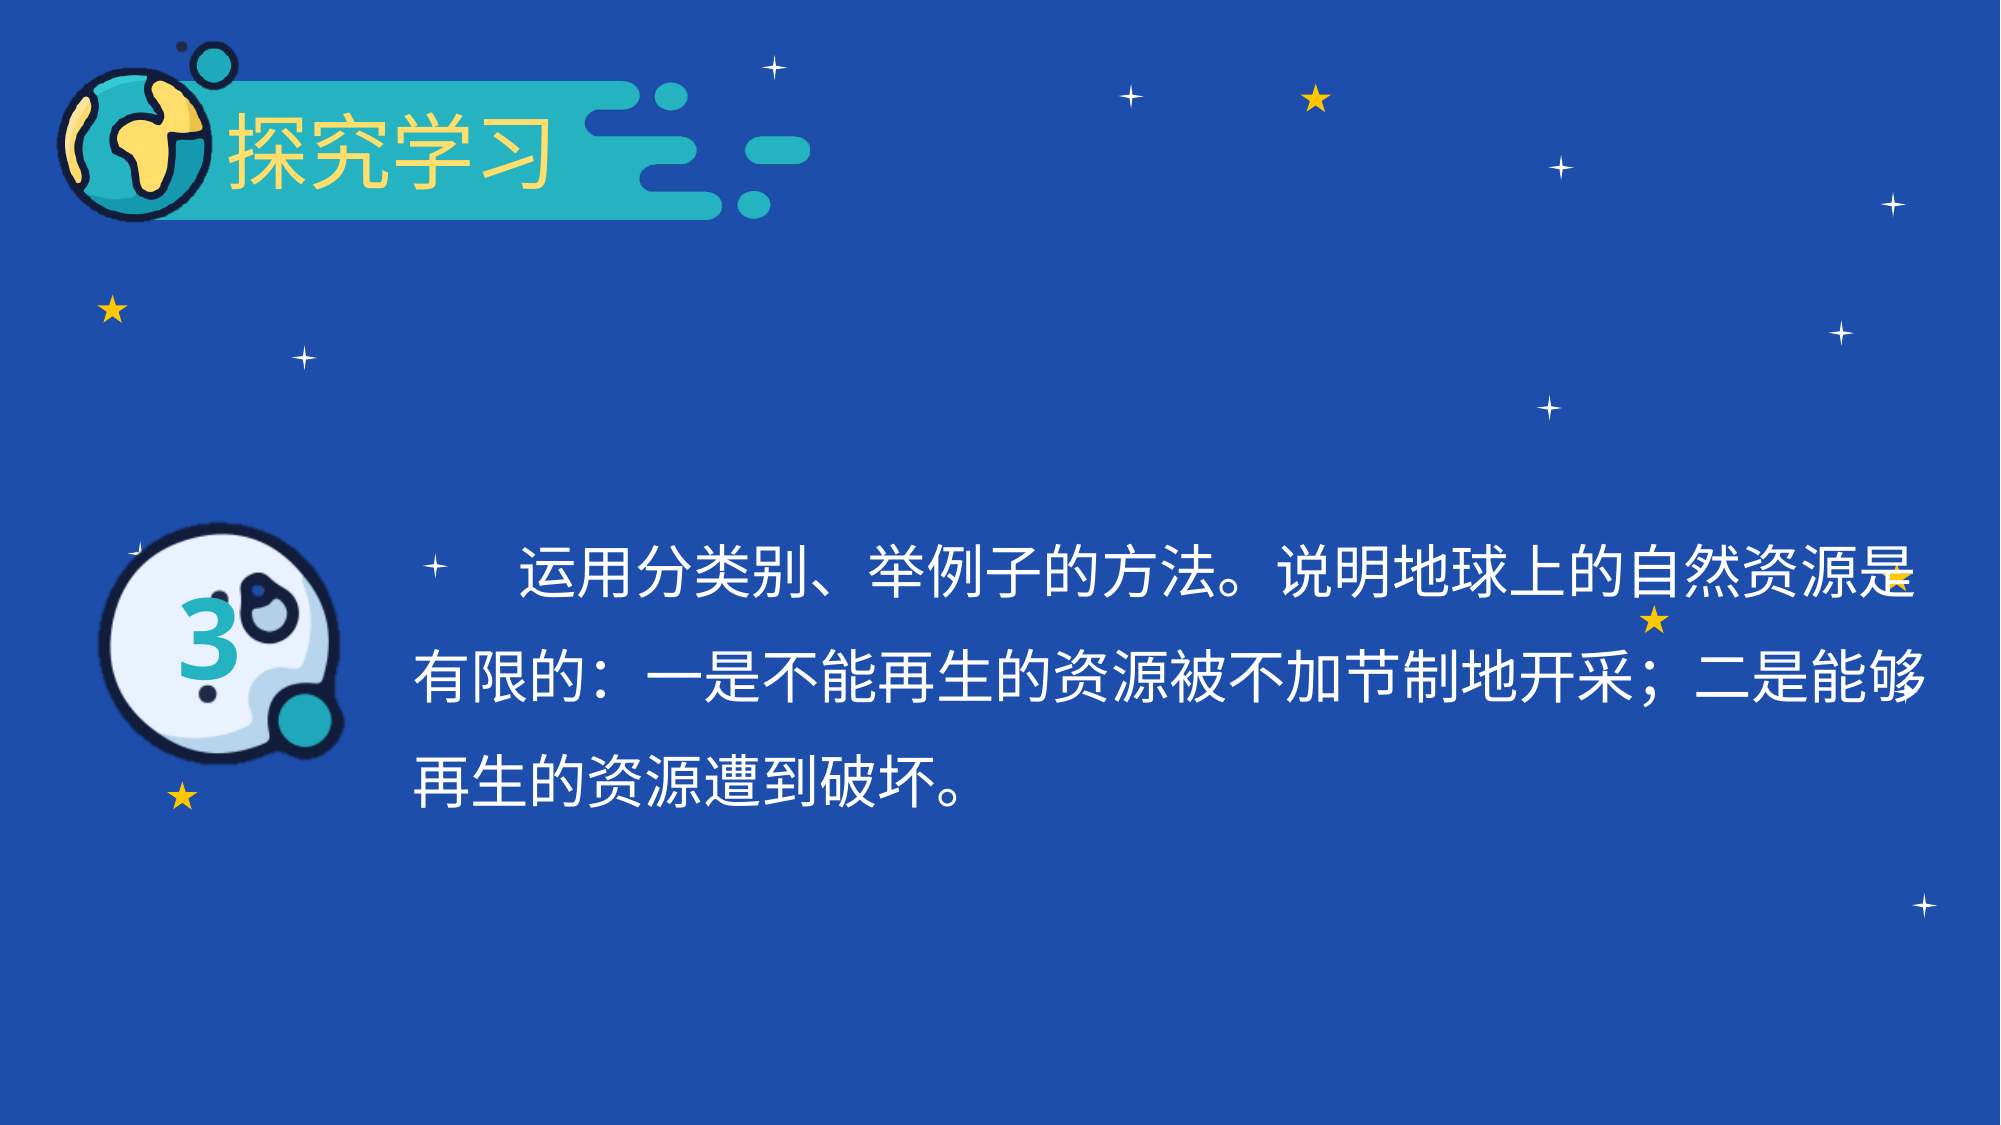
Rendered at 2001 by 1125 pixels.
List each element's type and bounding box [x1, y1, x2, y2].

text_box [48, 0, 810, 260]
text_box [48, 460, 1946, 810]
